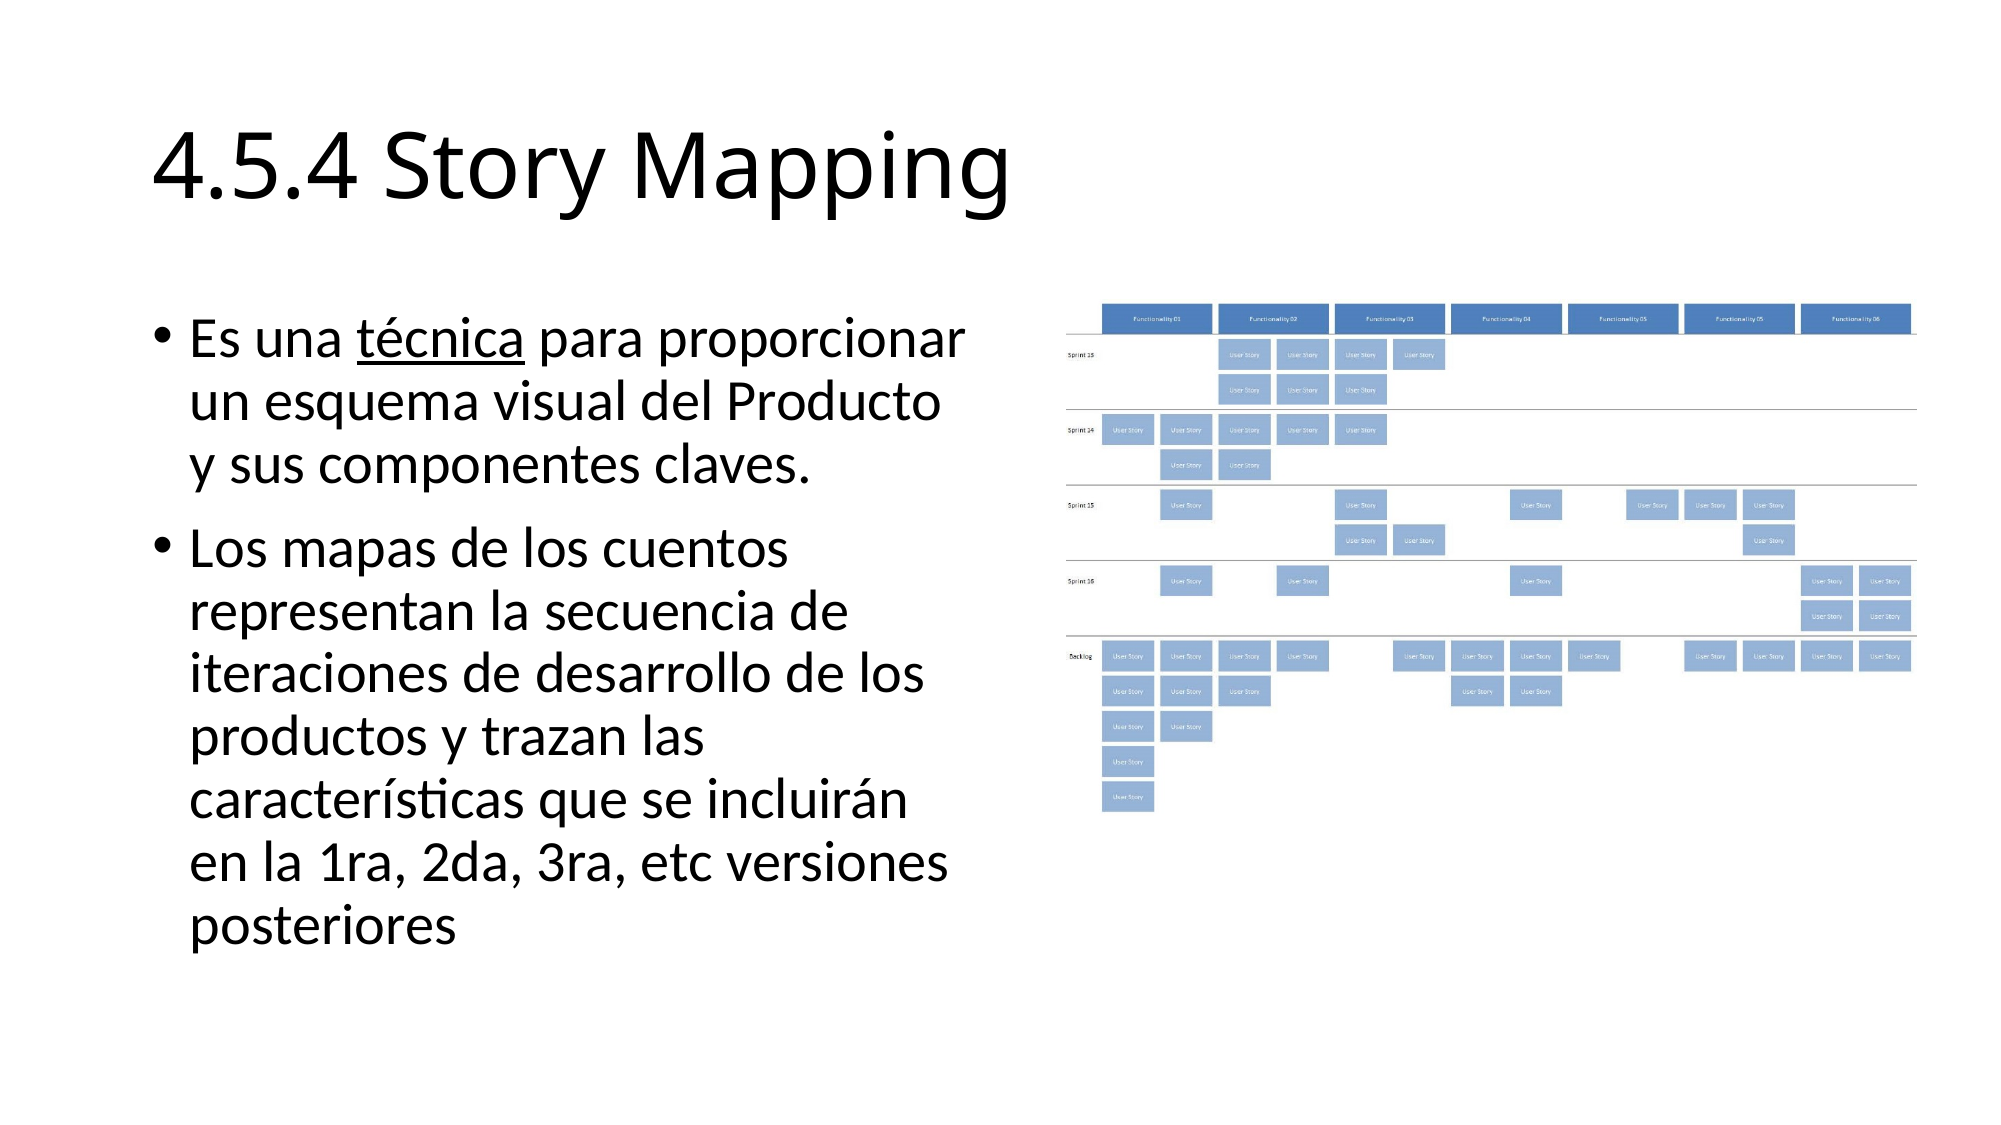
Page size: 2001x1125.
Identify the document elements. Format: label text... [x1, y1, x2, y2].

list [1066, 299, 1917, 816]
title 4.5.4 Story Mapping [137, 59, 1863, 278]
list Es una técnica para proporcionar un esquema visual del Producto y sus componentes claves. Los mapas de los cuentos representan la secuencia de iteraciones de desarrollo de los productos y trazan las características que se incluirán en la 1ra, 2da, 3ra, etc versiones posteriores [137, 299, 988, 1014]
